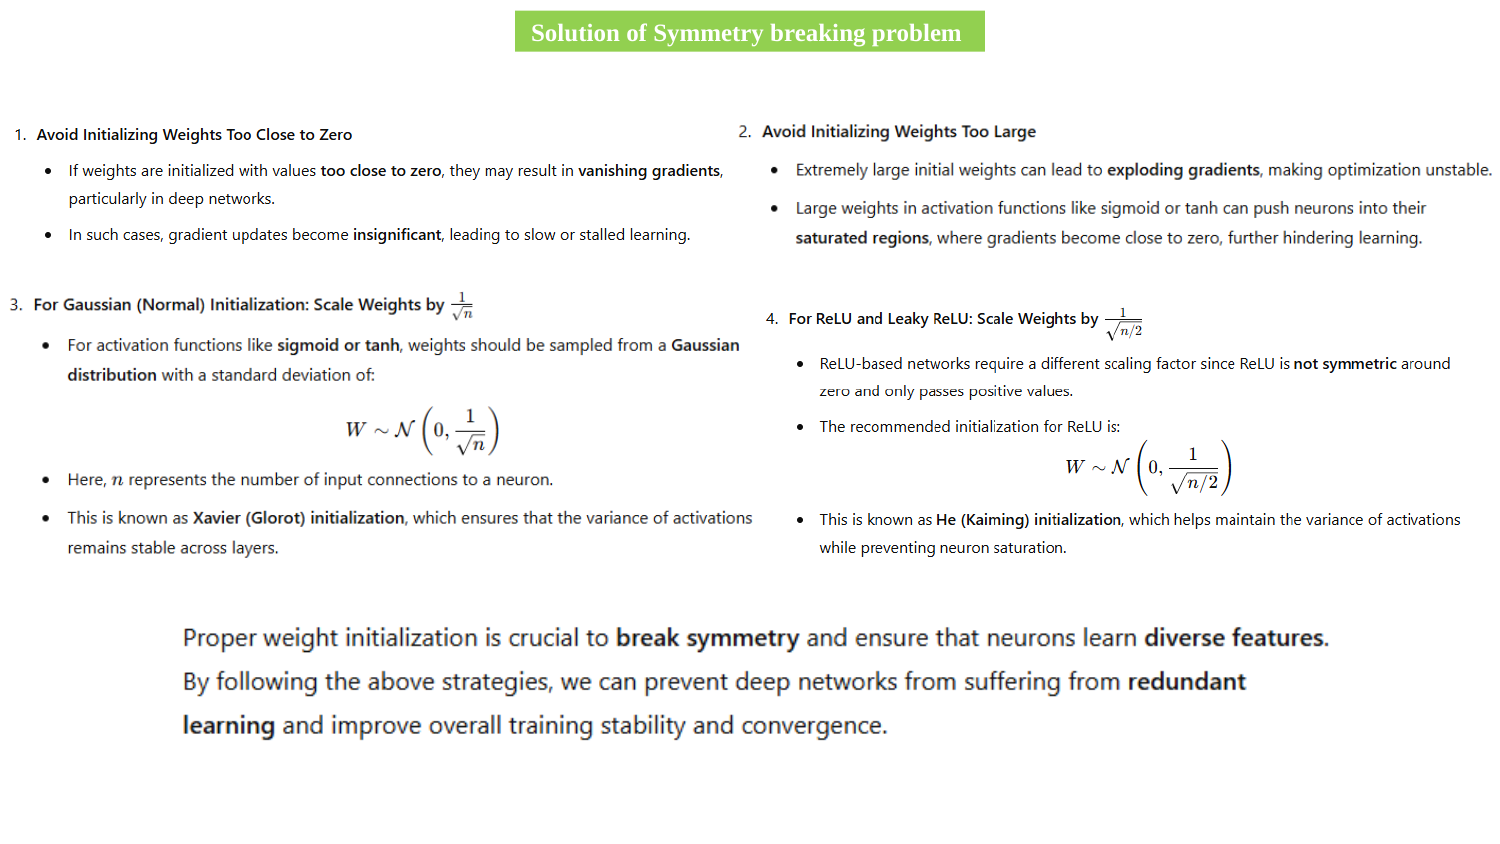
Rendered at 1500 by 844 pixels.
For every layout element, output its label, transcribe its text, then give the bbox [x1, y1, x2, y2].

text_box Solution of Symmetry breaking problem [515, 10, 985, 52]
picture [167, 615, 1347, 749]
picture [4, 117, 1498, 253]
picture [0, 289, 1470, 562]
